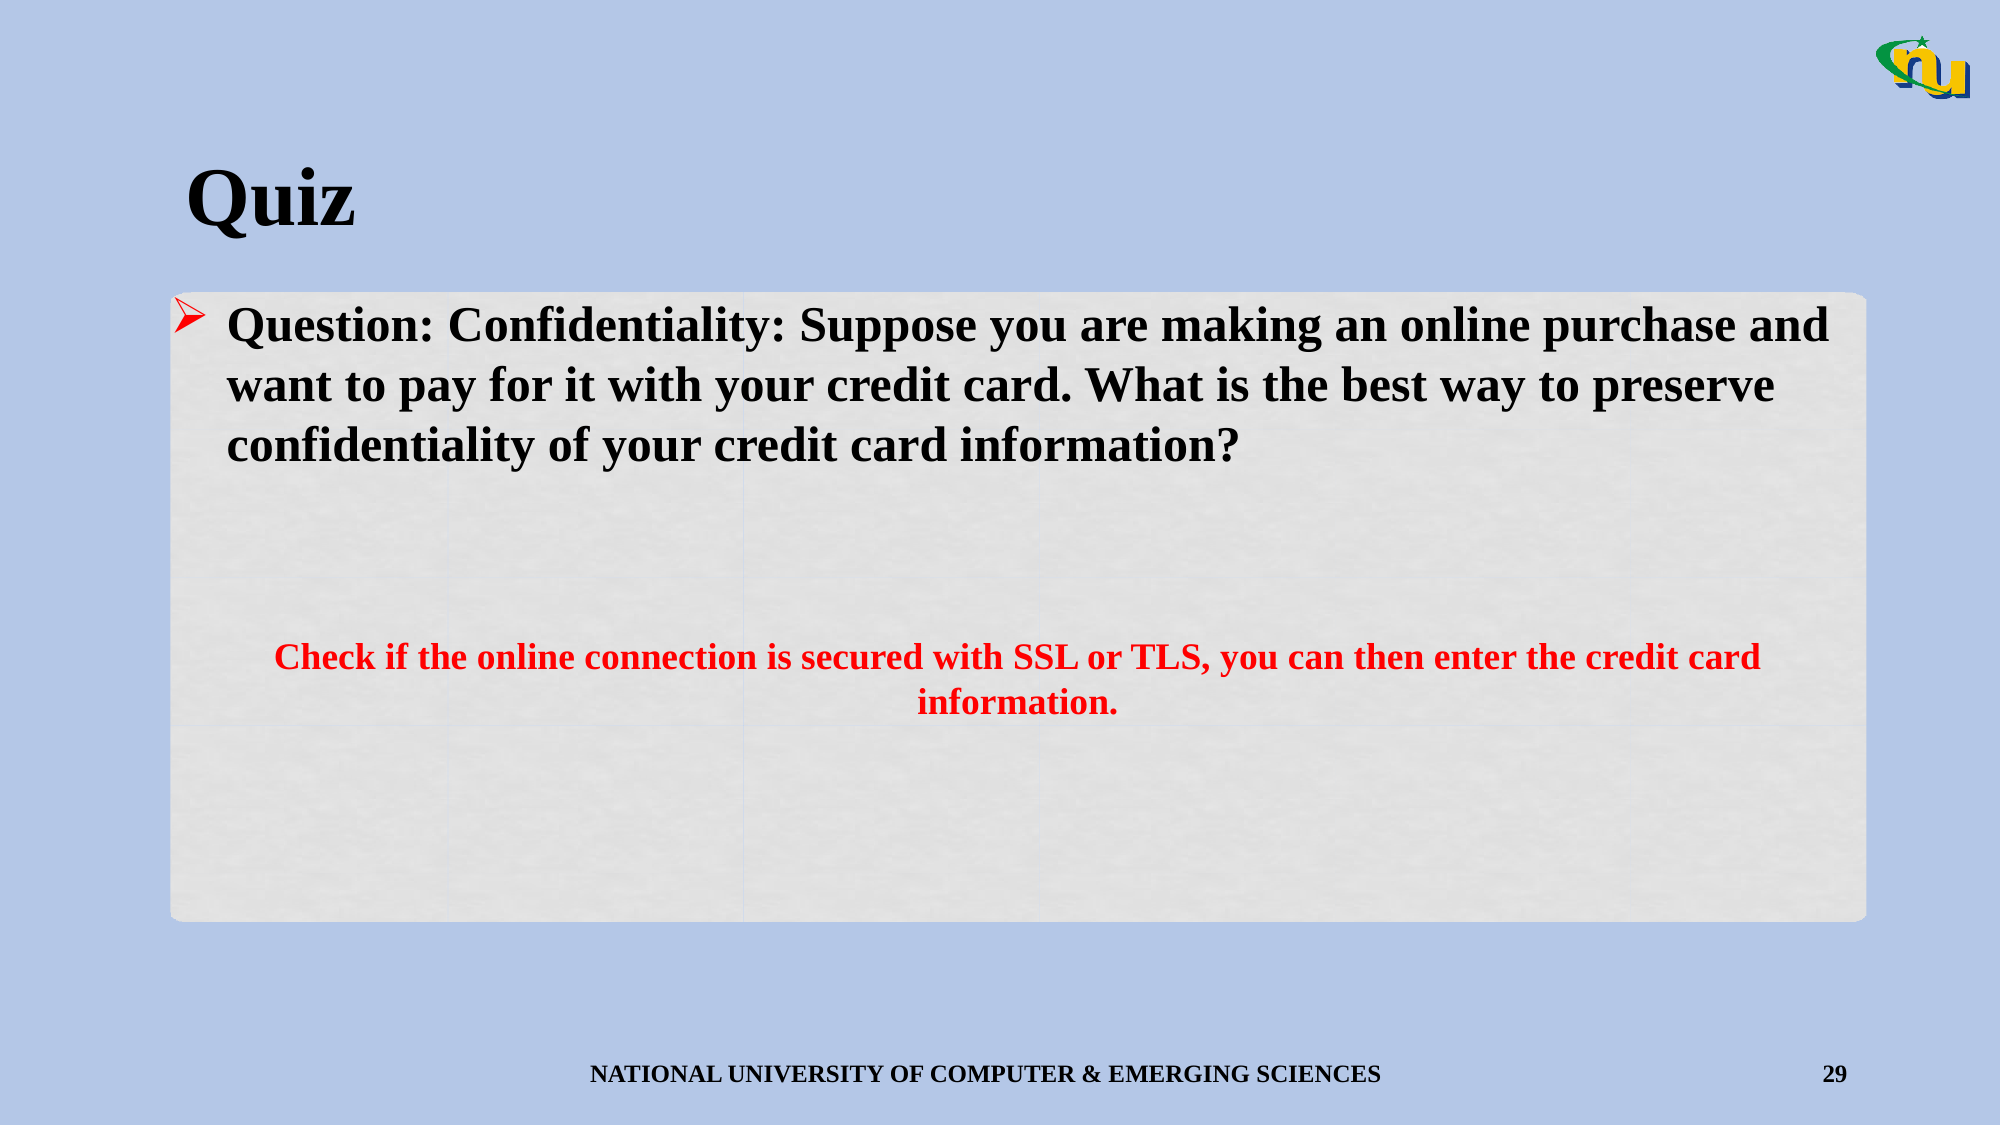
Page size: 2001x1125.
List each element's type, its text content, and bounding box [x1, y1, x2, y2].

slide_number 29 [1413, 1042, 1863, 1103]
picture [1866, 24, 1987, 108]
title Quiz [170, 105, 446, 291]
text_box Question: Confidentiality: Suppose you are making an online purchase and want to pay for it with your credit card. What is the best way to preserve confidentiality of your credit card information? [170, 291, 1867, 922]
text_box Check if the online connection is secured with SSL or TLS, you can then enter the credit card information. [206, 625, 1830, 730]
footer NATIONAL UNIVERSITY OF COMPUTER & EMERGING SCIENCES [559, 1042, 1413, 1103]
